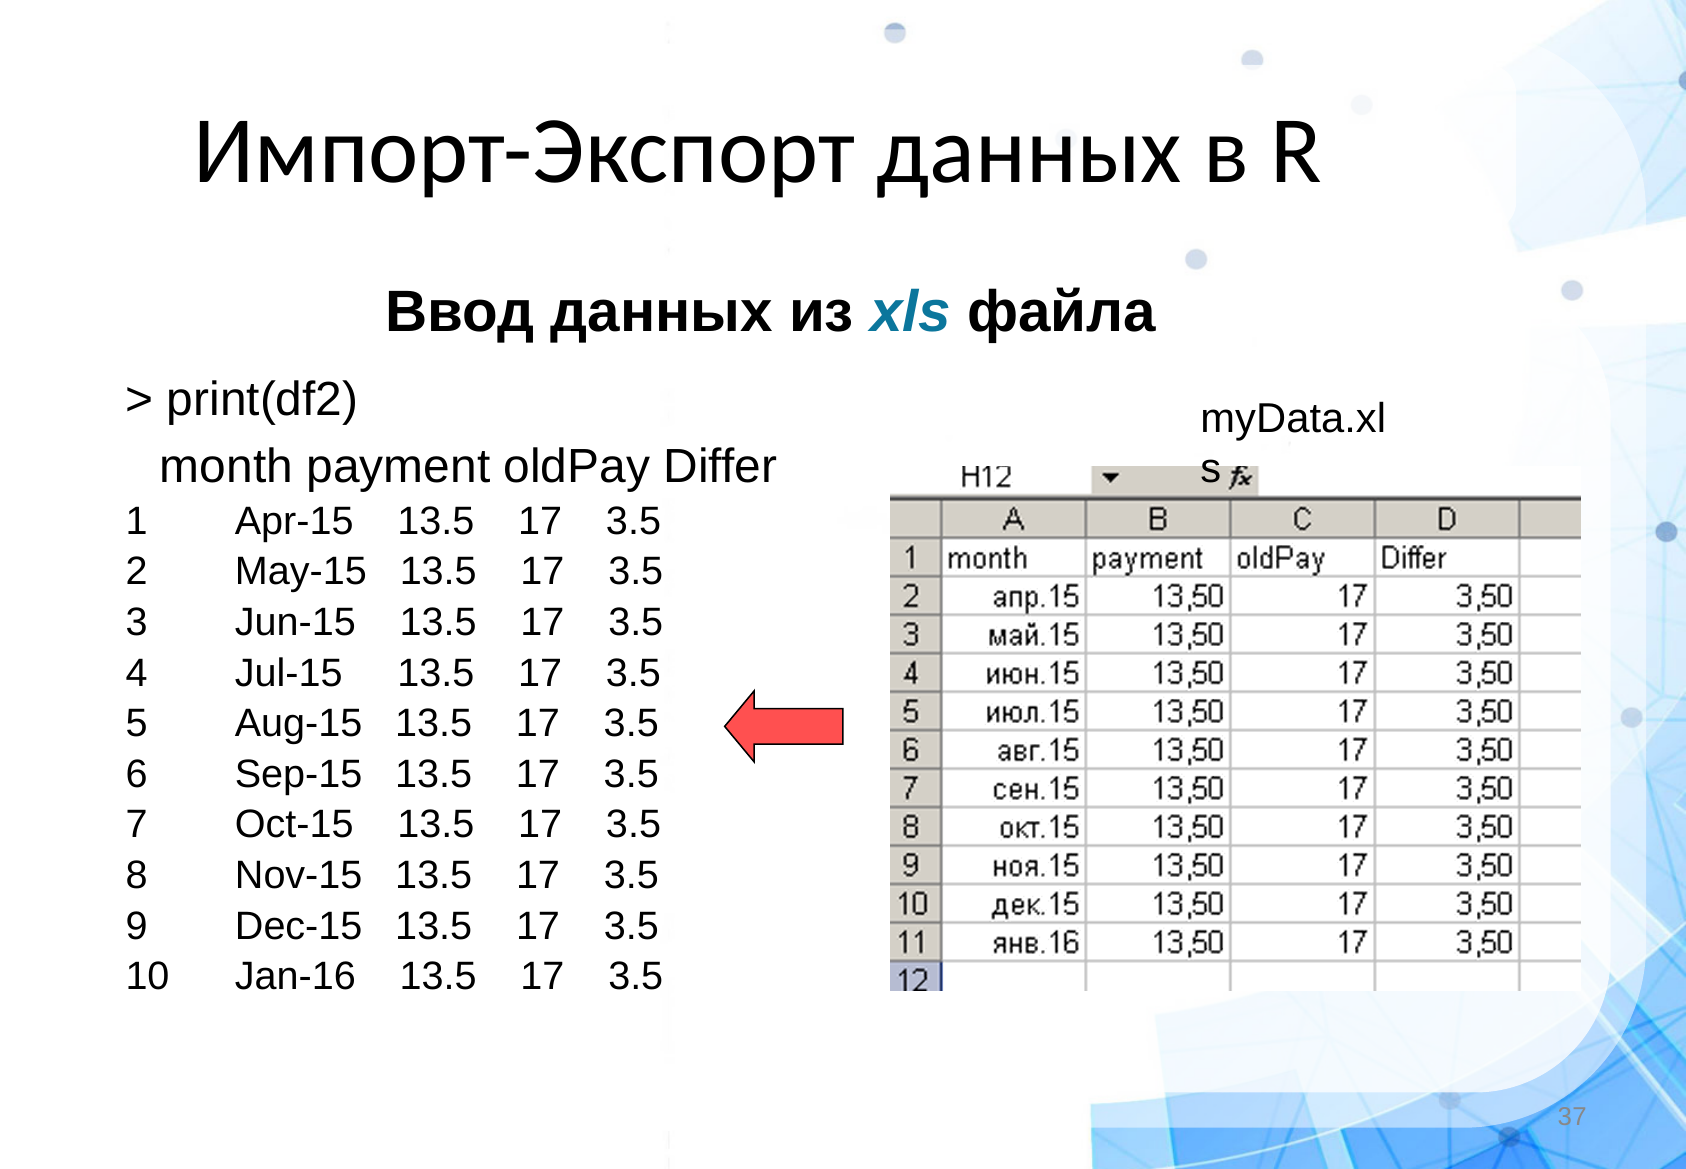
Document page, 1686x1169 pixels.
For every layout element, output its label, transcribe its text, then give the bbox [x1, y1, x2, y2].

text_box [39, 29, 1647, 1128]
text_box [63, 279, 1611, 1093]
title Импорт-Экспорт данных в R [0, 46, 1518, 242]
picture [0, 0, 1686, 1169]
text_box [724, 690, 843, 762]
text_box > print(df2) month payment oldPay Differ Apr-15 13.5 17 3.5 May-15 13.5 17 3.5 Jun-15 13.5 17 3.5 Jul-15 13.5 17 3.5 Aug-15 13.5 17 3.5 Sep-15 13.5 17 3.5 Oct-15 13.5 17 3.5 Nov-15 13.5 17 3.5 Dec-15 13.5 17 3.5 Jan-16 13.5 17 3.5 [110, 360, 1599, 1034]
text_box Ввод данных из xls файла [370, 265, 1174, 351]
picture [889, 466, 1581, 991]
slide_number ‹#› [1208, 1083, 1602, 1146]
text_box myData.xls [1185, 383, 1422, 464]
